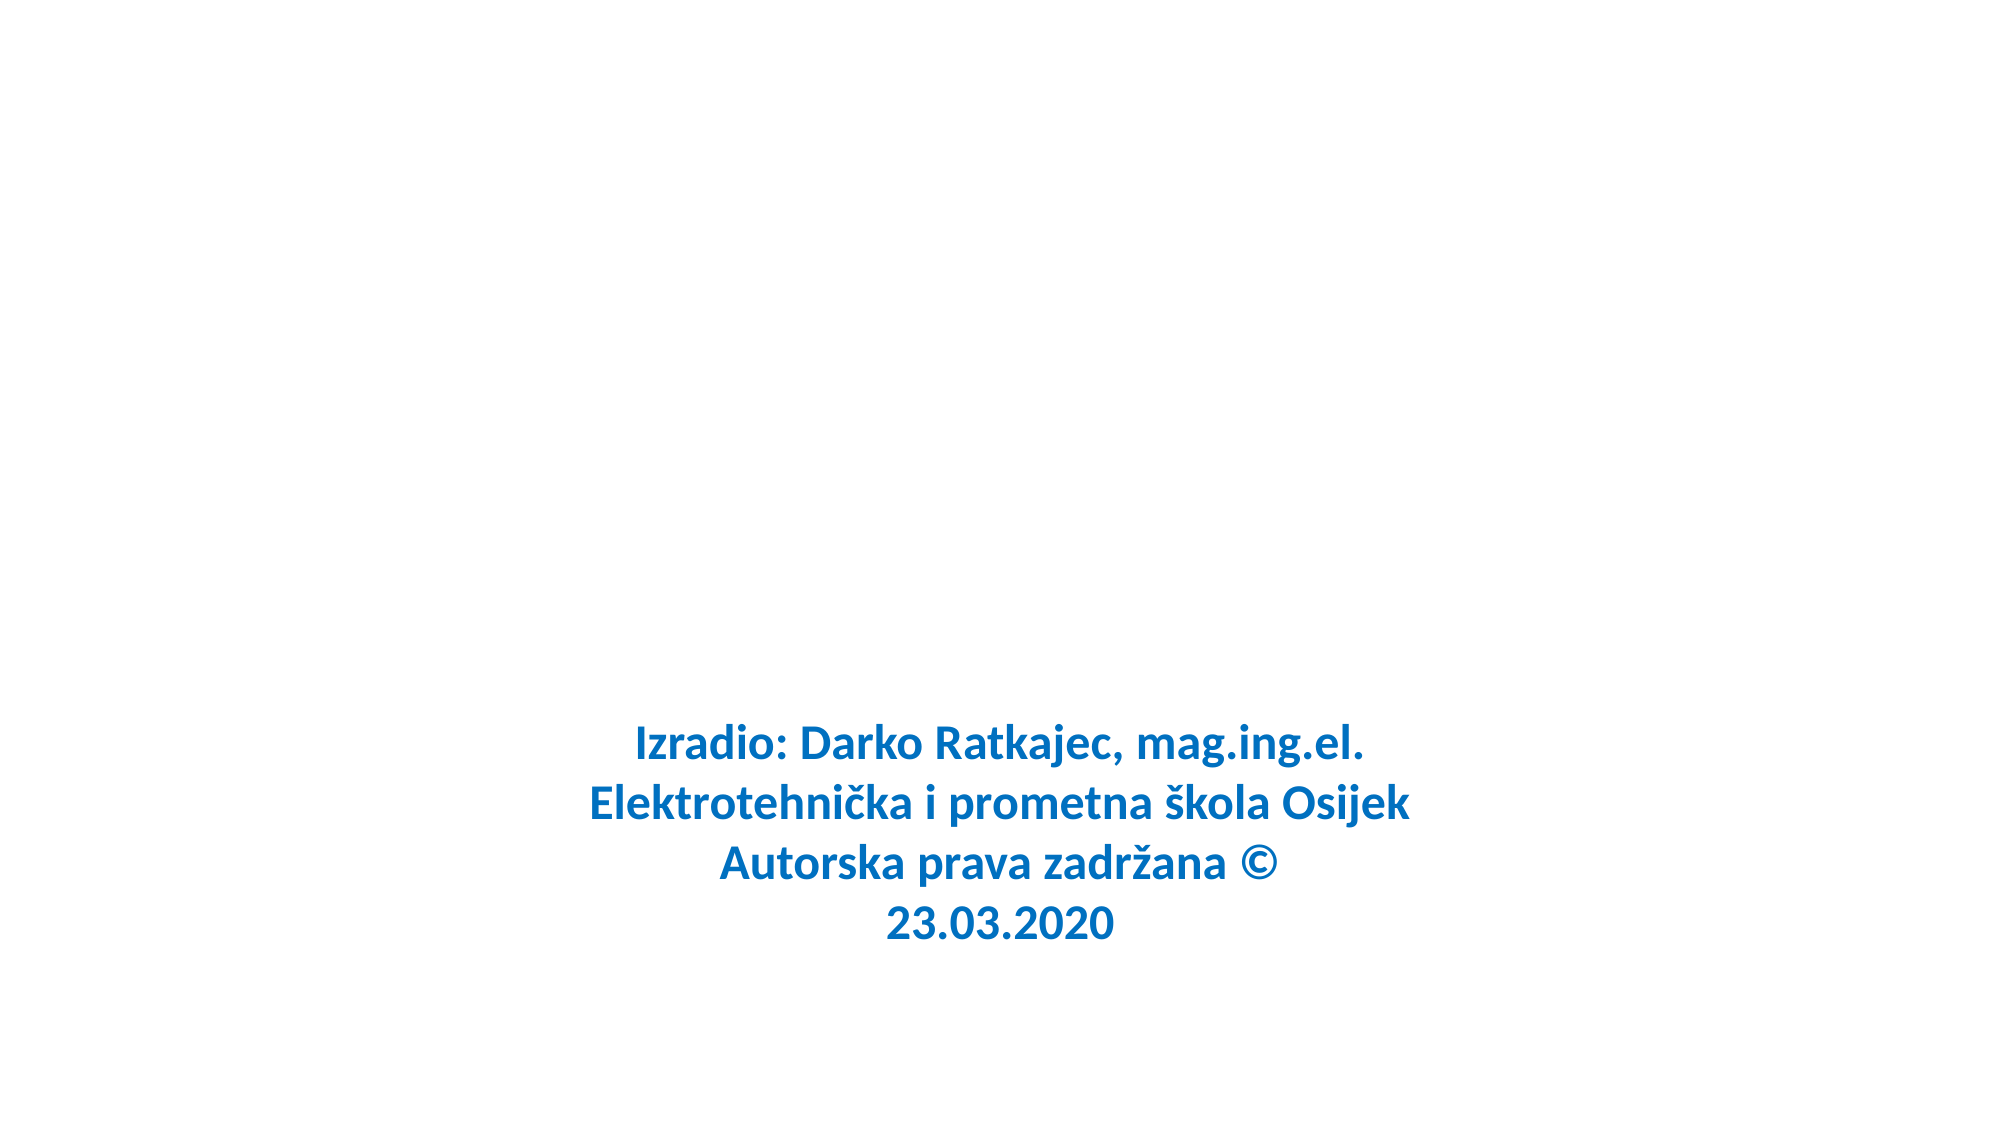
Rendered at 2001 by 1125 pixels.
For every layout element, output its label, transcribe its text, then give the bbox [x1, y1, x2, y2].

text_box Izradio: Darko Ratkajec, mag.ing.el. Elektrotehnička i prometna škola Osijek Autorska prava zadržana © 23.03.2020 [0, 701, 2000, 958]
